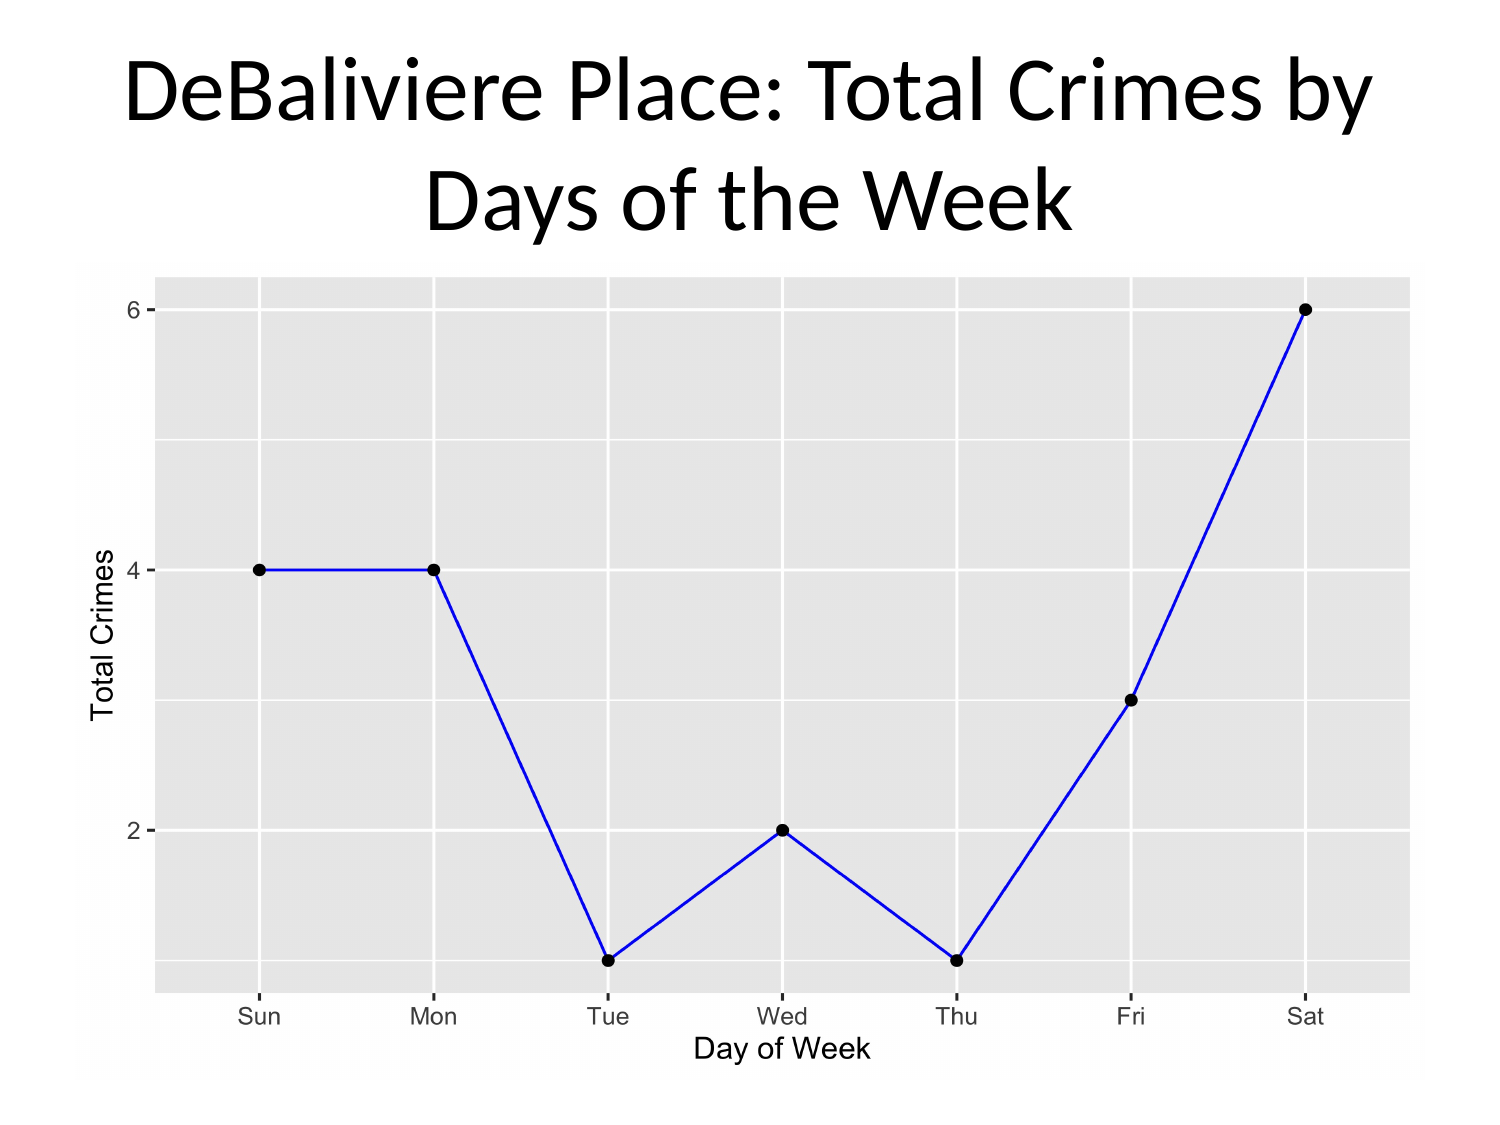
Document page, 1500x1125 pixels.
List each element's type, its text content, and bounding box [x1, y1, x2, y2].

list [74, 262, 1426, 1081]
title DeBaliviere Place: Total Crimes by Days of the Week [75, 45, 1425, 233]
